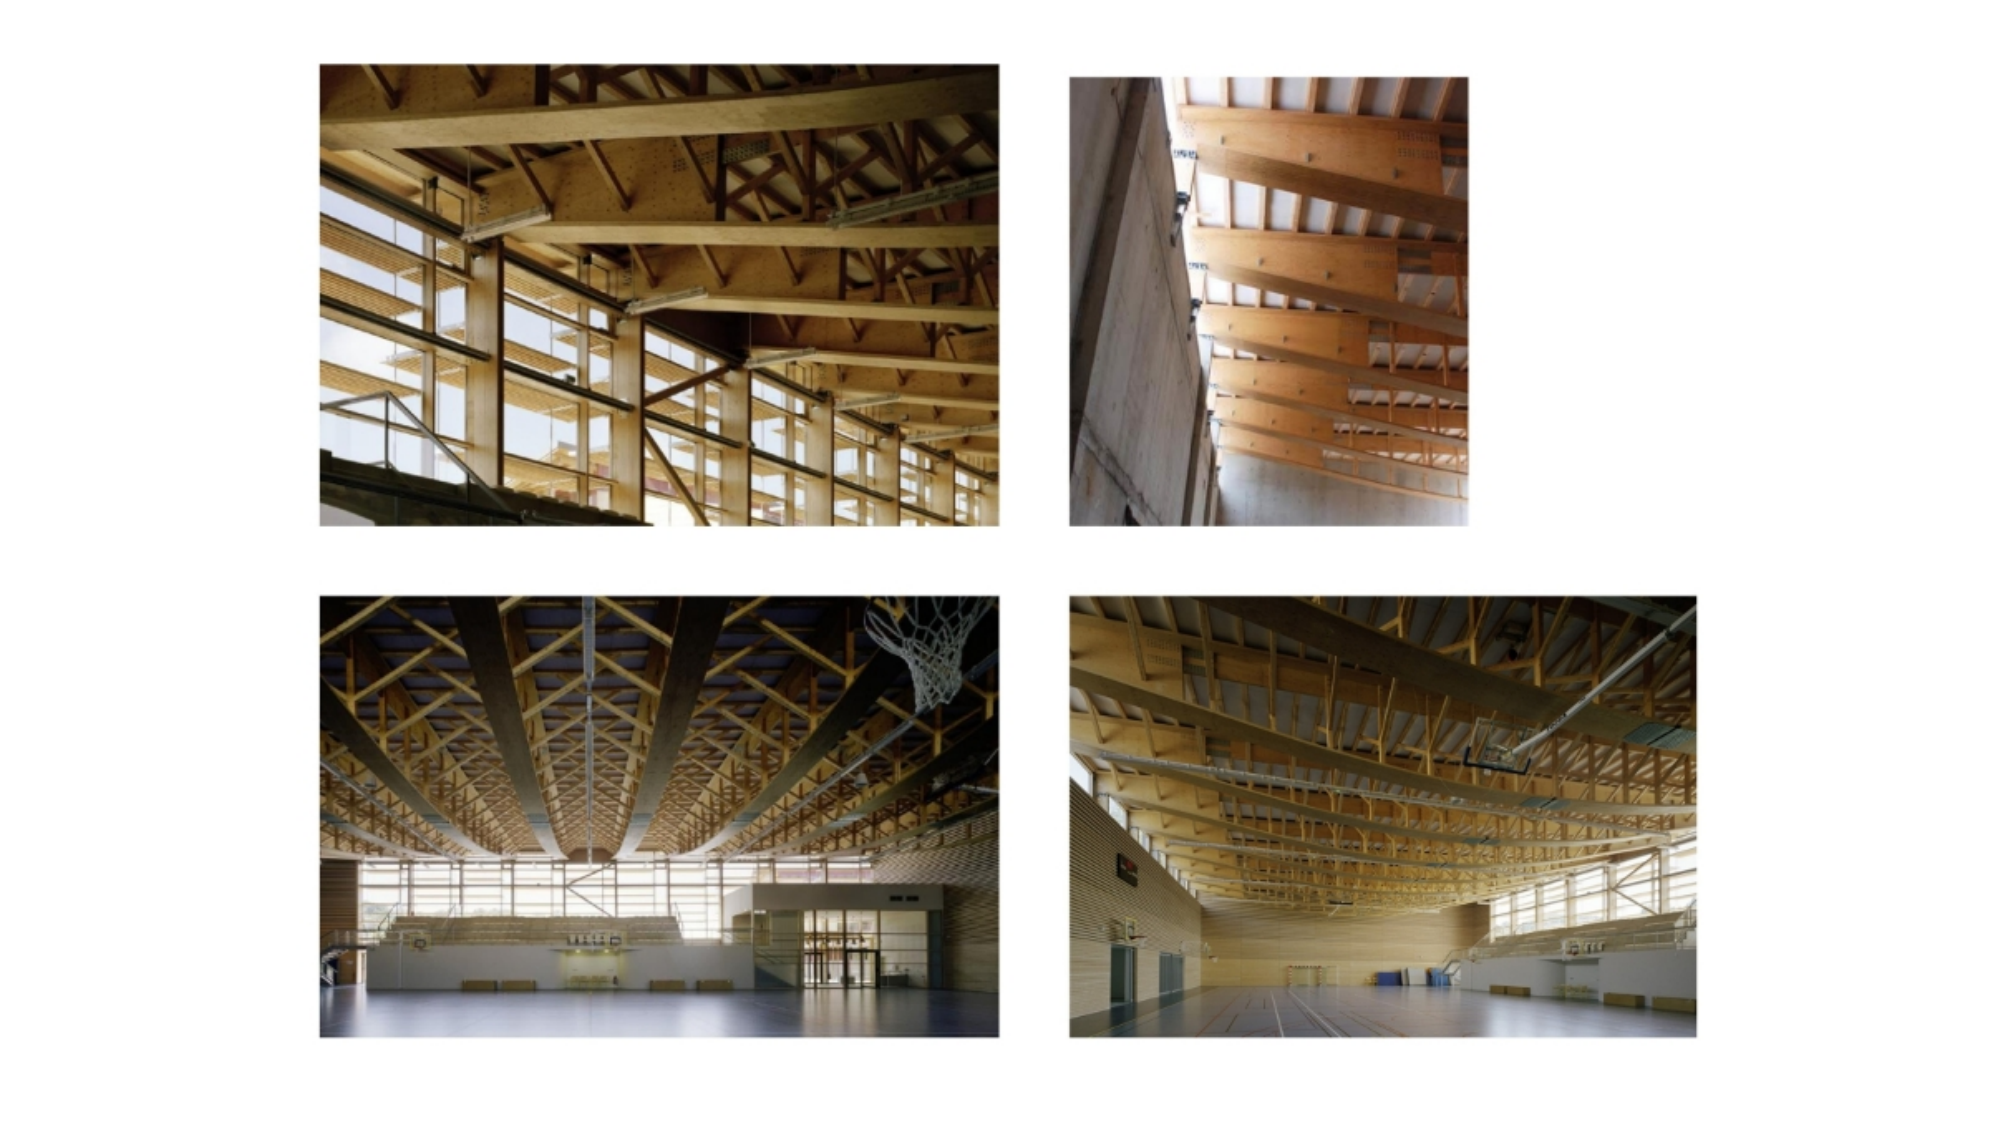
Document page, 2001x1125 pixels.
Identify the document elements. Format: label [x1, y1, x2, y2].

picture [224, 12, 1775, 1113]
